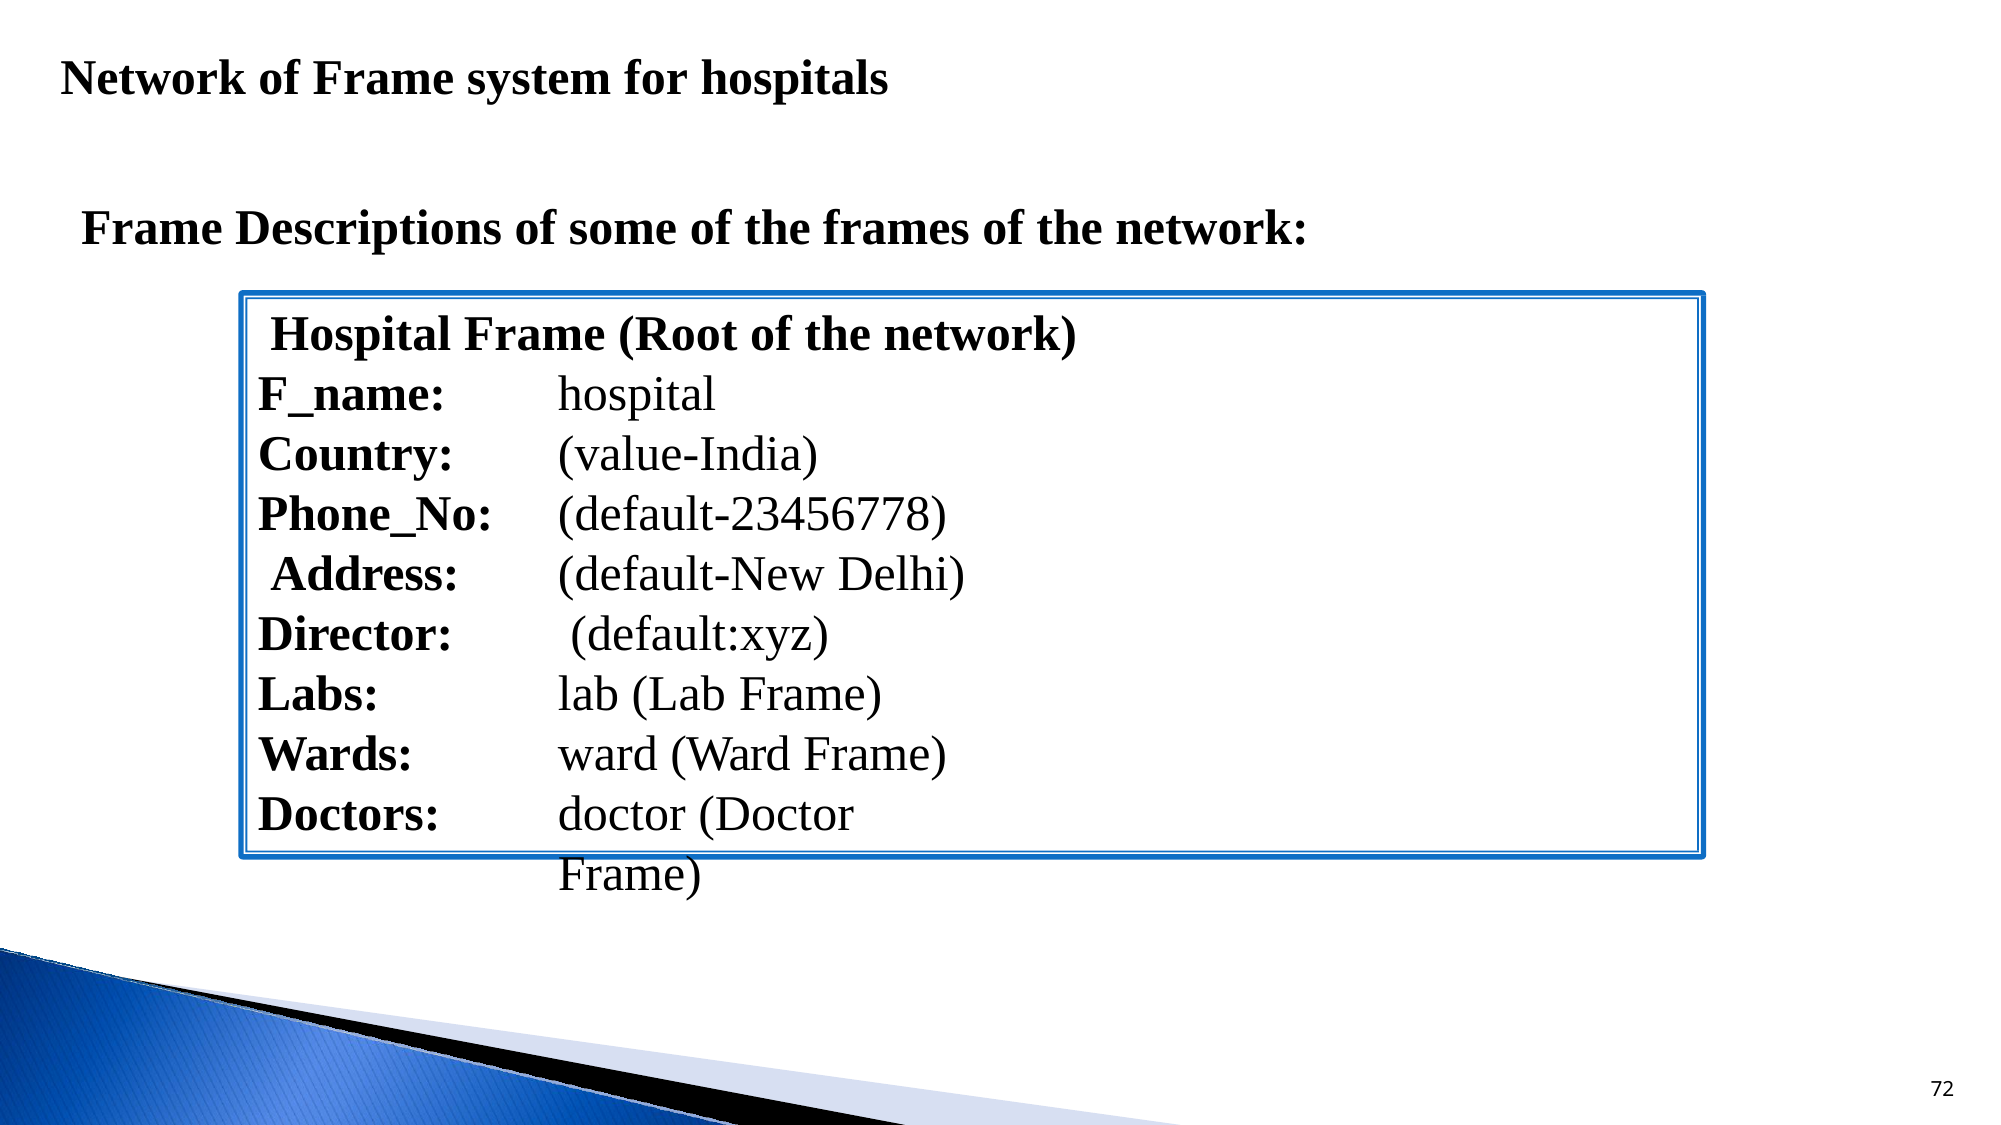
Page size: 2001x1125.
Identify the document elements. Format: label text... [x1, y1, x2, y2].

text_box hospital (value-India) (default-23456778) (default-New Delhi) (default:xyz) lab (Lab Frame) ward (Ward Frame) doctor (Doctor Frame) [555, 358, 1012, 901]
text_box F_name: Country: Phone_No: Address: Director: Labs: Wards: Doctors: [255, 358, 496, 841]
text_box [1012, 290, 1707, 860]
text_box [238, 361, 555, 860]
picture [0, 948, 743, 1125]
text_box Network of Frame system for hospitals Frame Descriptions of some of the frames of the network: Hospital Frame (Root of the network) [58, 42, 1313, 361]
text_box 72 [1924, 1071, 1963, 1104]
